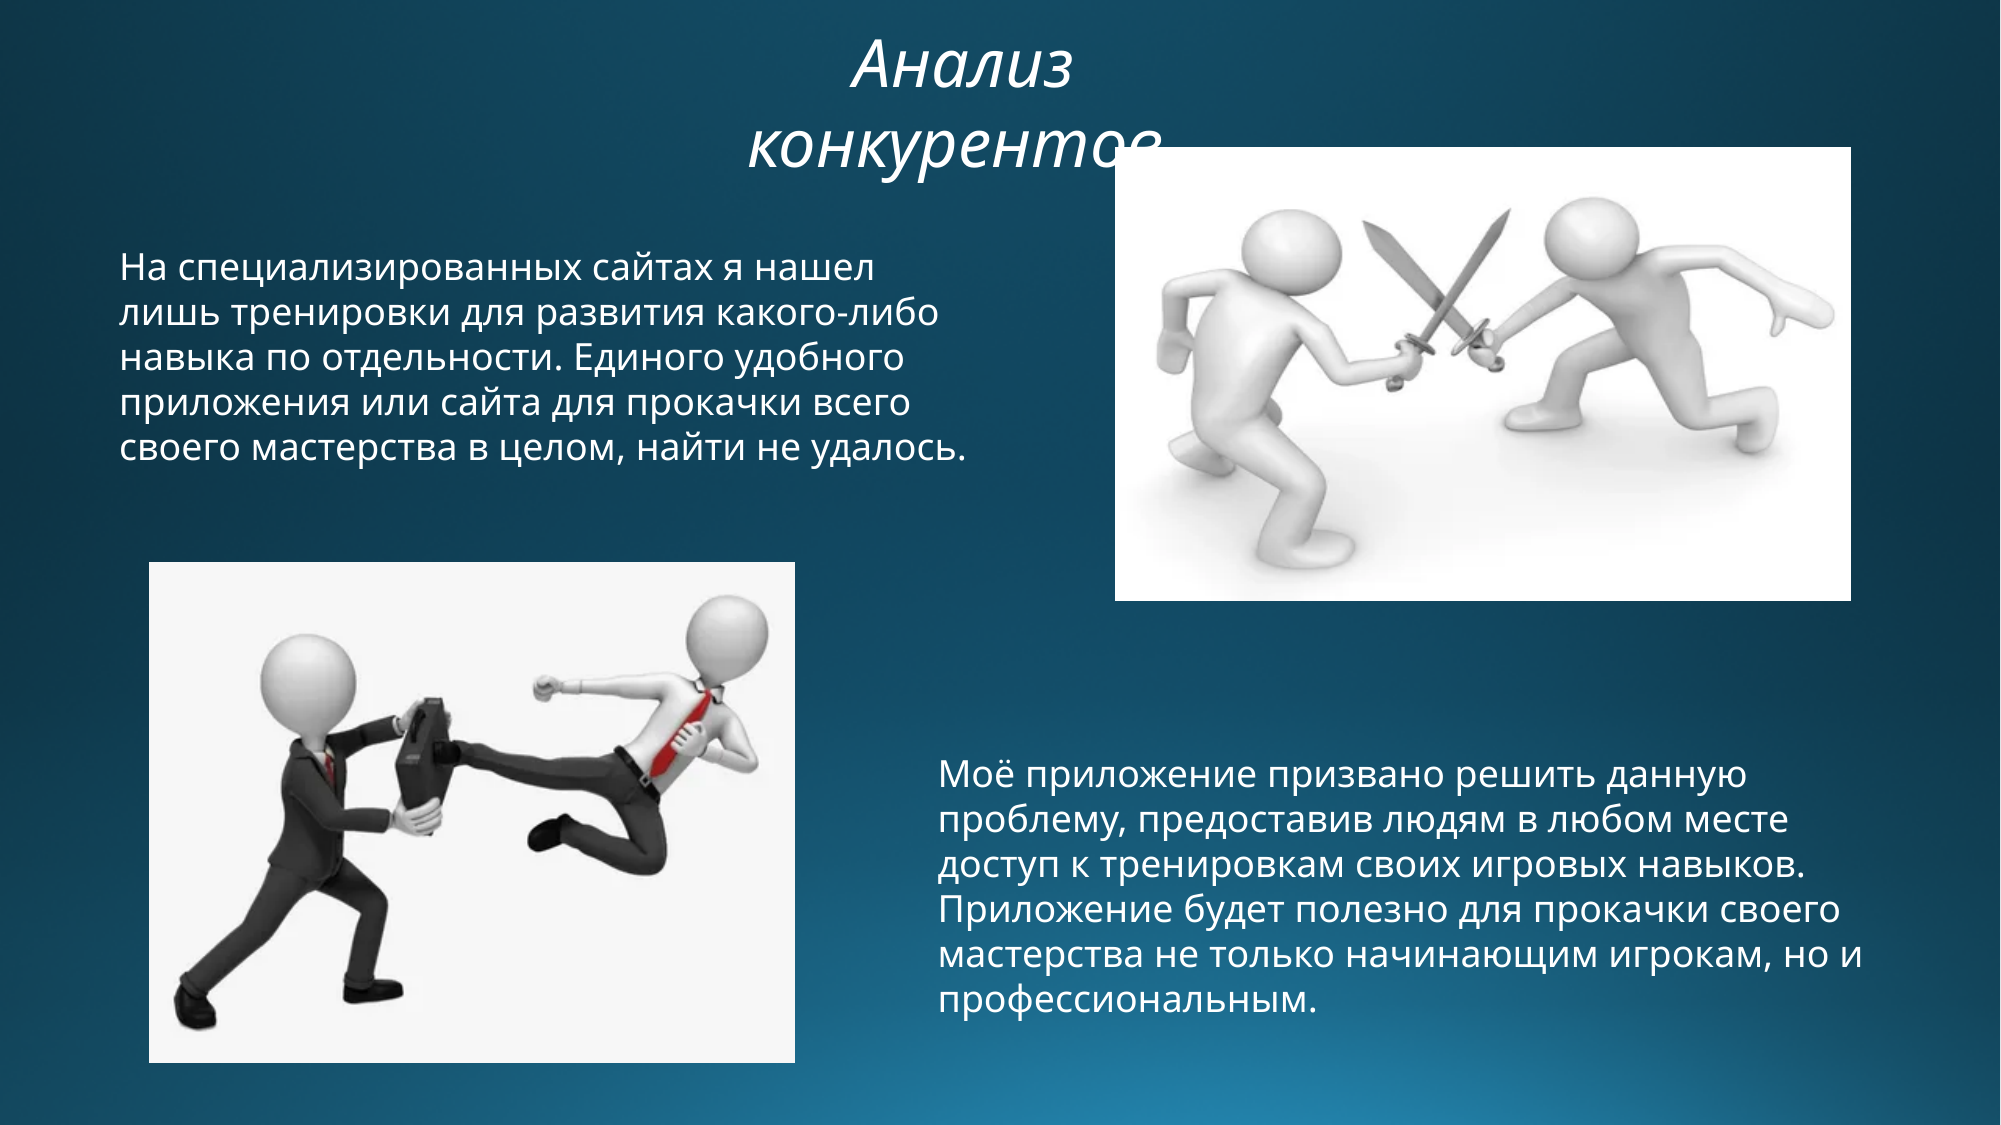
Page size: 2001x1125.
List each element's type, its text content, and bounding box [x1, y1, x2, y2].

text_box Анализ конкурентов. [637, 13, 1291, 189]
text_box На специализированных сайтах я нашел лишь тренировки для развития какого-либо навыка по отдельности. Единого удобного приложения или сайта для прокачки всего своего мастерства в целом, найти не удалось. [104, 235, 1000, 476]
text_box Моё приложение призвано решить данную проблему, предоставив людям в любом месте доступ к тренировкам своих игровых навыков. Приложение будет полезно для прокачки своего мастерства не только начинающим игрокам, но и профессиональным. [922, 742, 1923, 1027]
picture [0, 0, 2001, 1125]
